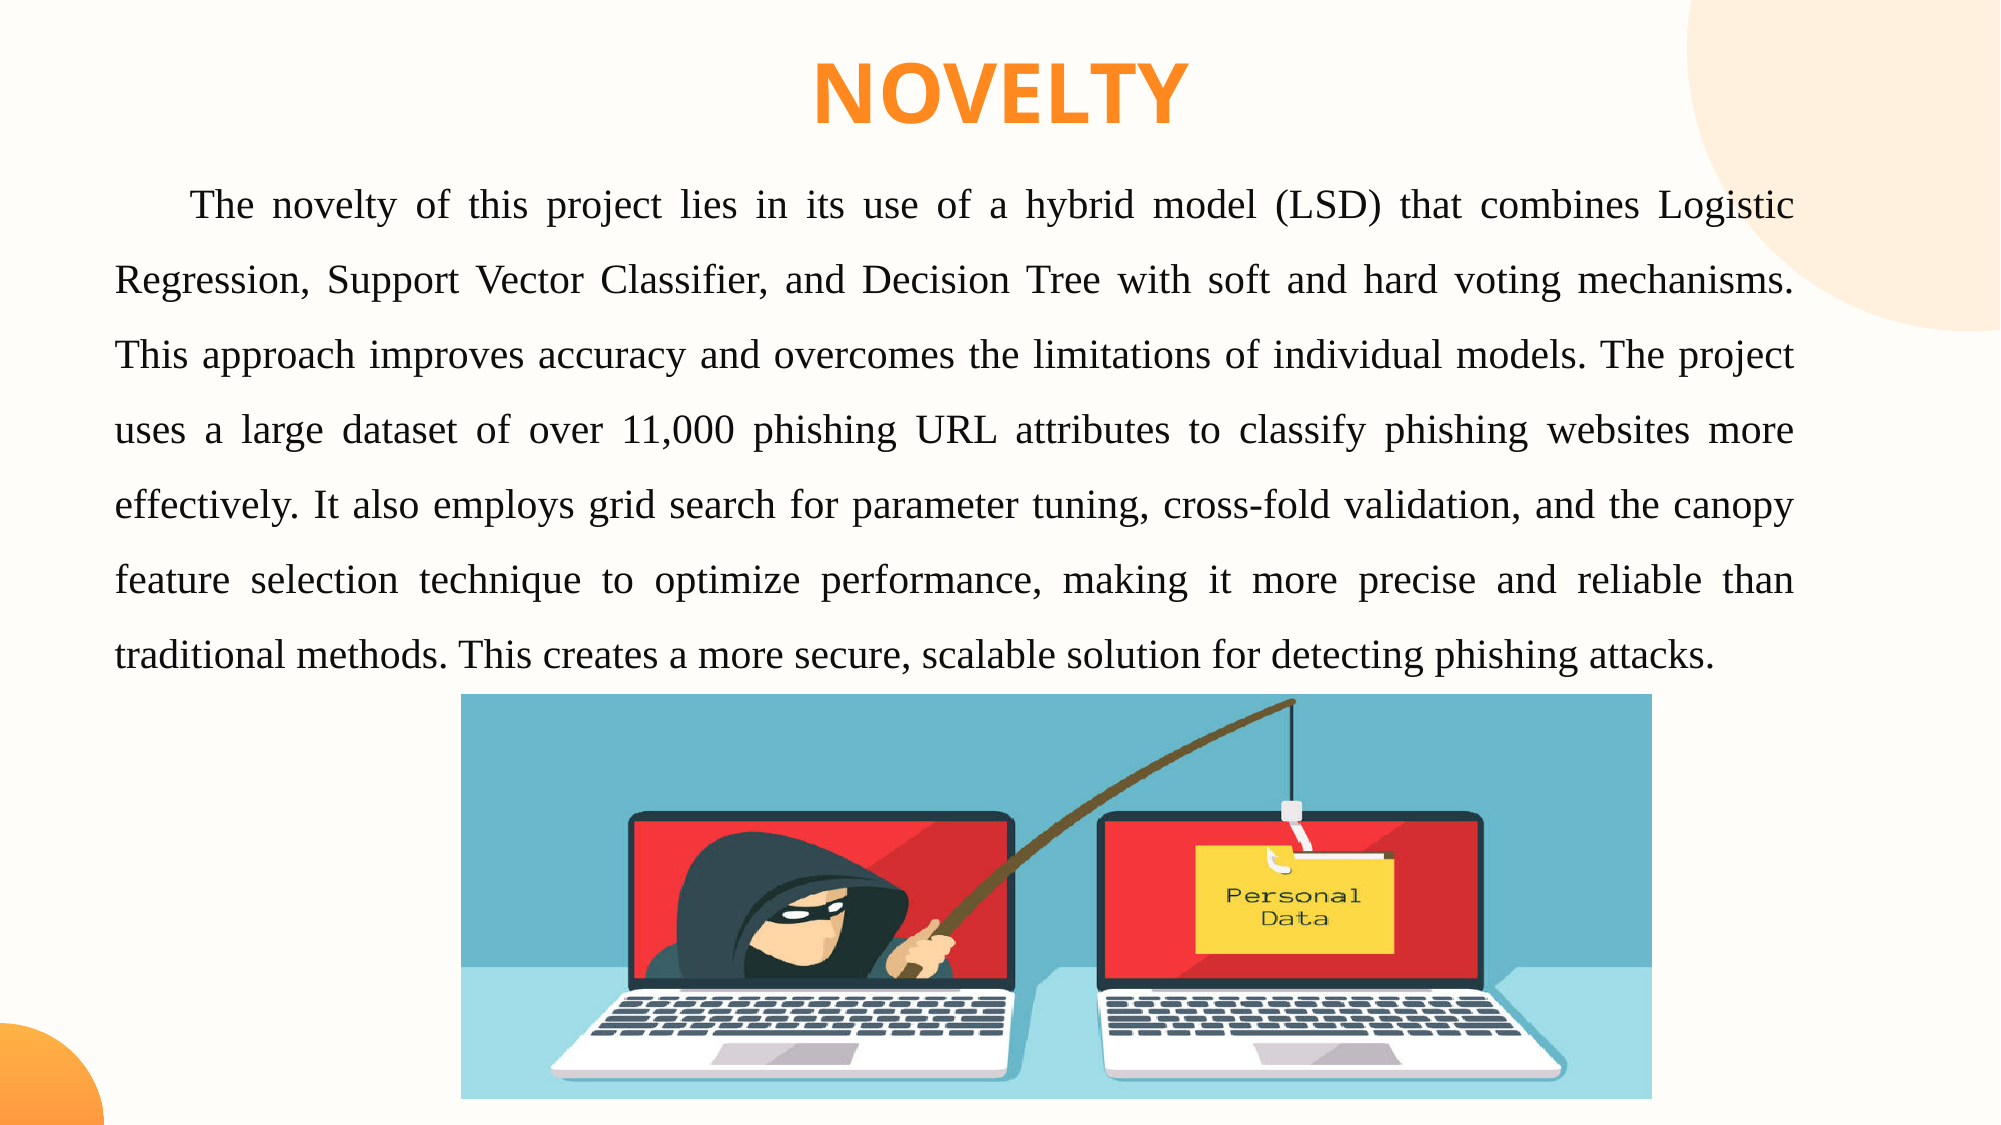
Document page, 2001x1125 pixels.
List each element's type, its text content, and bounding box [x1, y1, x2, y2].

picture [461, 694, 1652, 1099]
list The novelty of this project lies in its use of a hybrid model (LSD) that combines Logistic Regression, Support Vector Classifier, and Decision Tree with soft and hard voting mechanisms. This approach improves accuracy and overcomes the limitations of individual models. The project uses a large dataset of over 11,000 phishing URL attributes to classify phishing websites more effectively. It also employs grid search for parameter tuning, cross-fold validation, and the canopy feature selection technique to optimize performance, making it more precise and reliable than traditional methods. This creates a more secure, scalable solution for detecting phishing attacks. [99, 143, 1811, 1061]
title NOVELTY [40, 8, 1960, 173]
